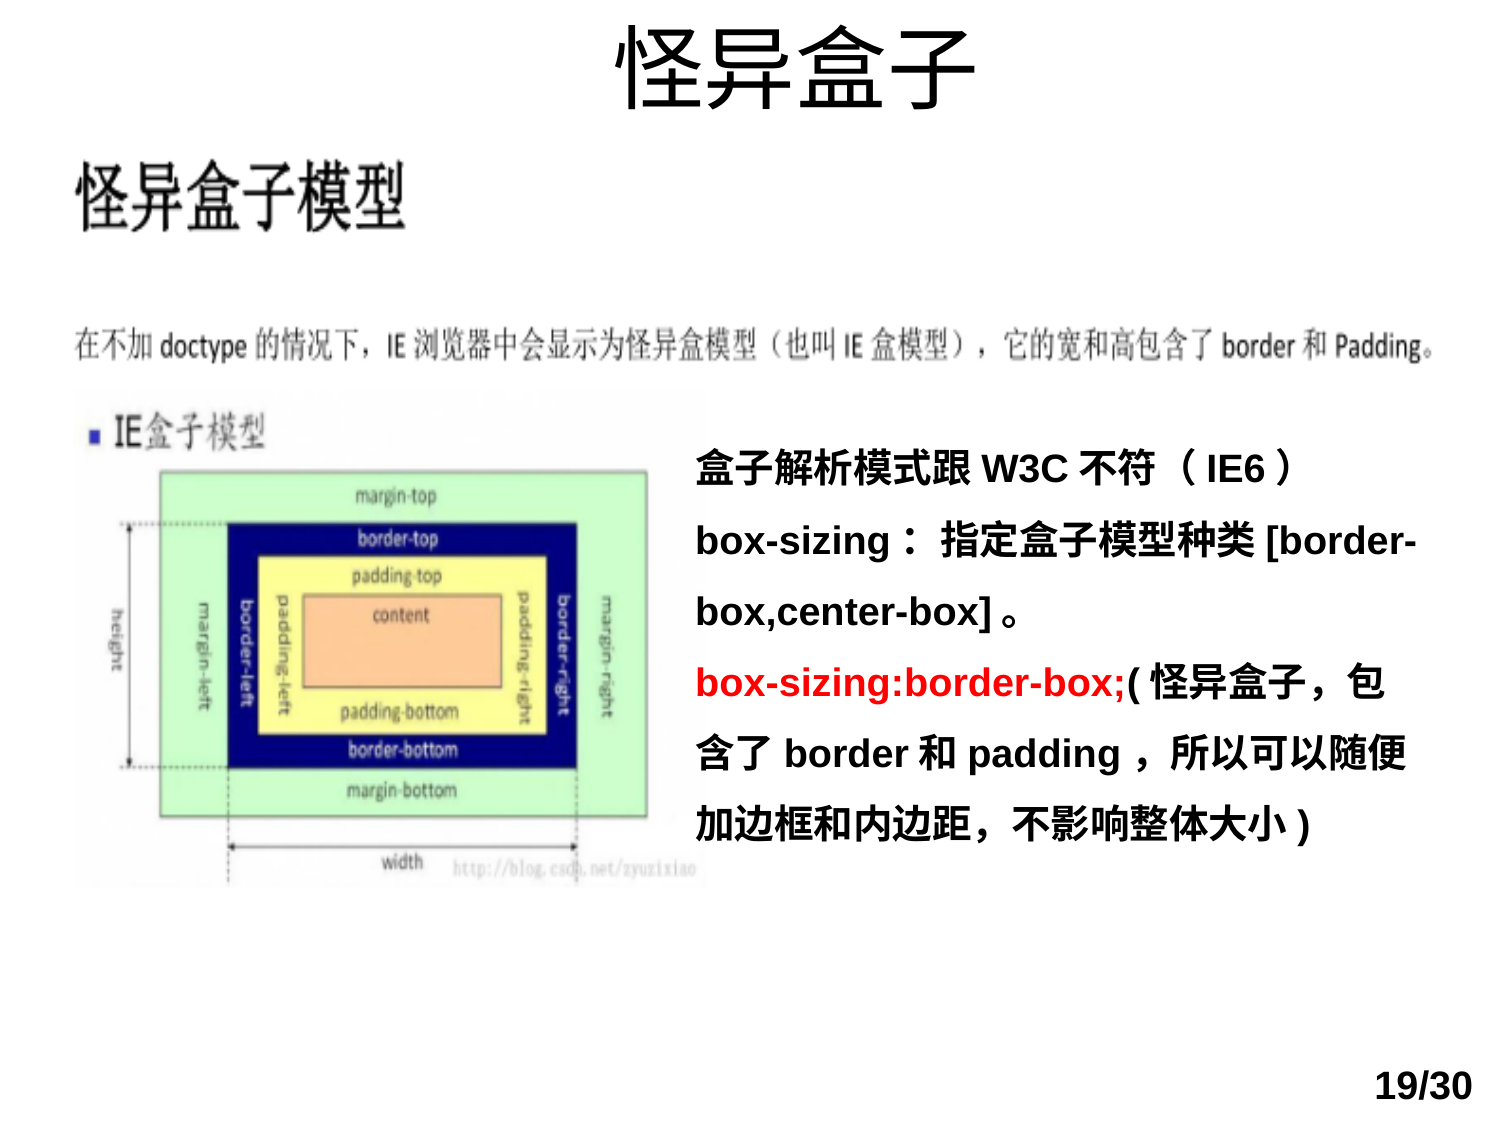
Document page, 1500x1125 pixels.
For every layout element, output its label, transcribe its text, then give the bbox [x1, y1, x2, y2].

title 怪异盒子 [120, 0, 1471, 141]
picture [60, 142, 1439, 893]
slide_number 19/30 [1138, 1053, 1489, 1114]
